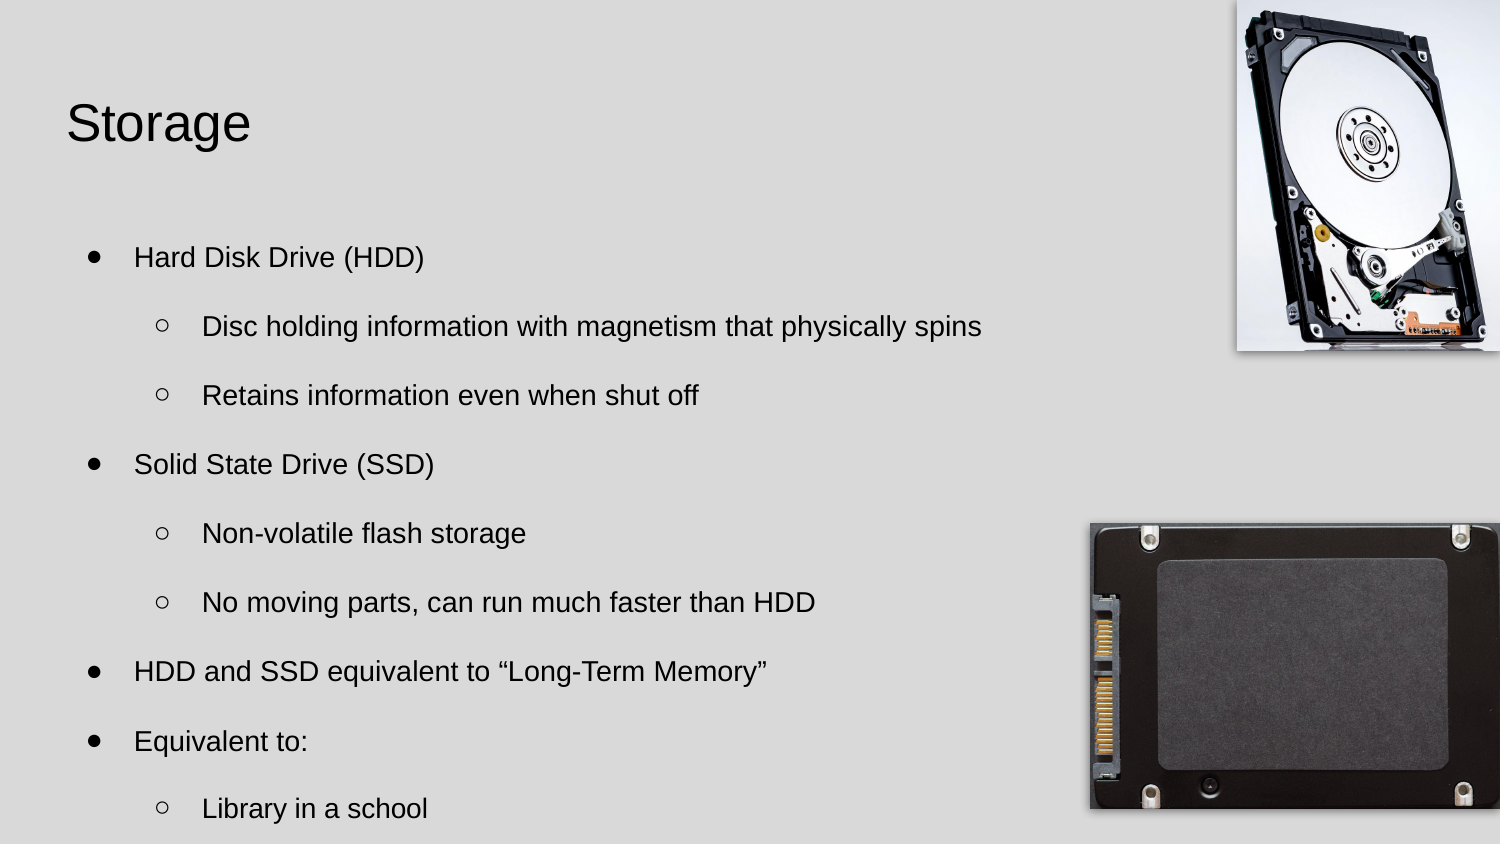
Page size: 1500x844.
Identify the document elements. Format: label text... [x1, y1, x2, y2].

list Hard Disk Drive (HDD) Disc holding information with magnetism that physically spins Retains information even when shut off Solid State Drive (SSD) Non-volatile flash storage No moving parts, can run much faster than HDD HDD and SSD equivalent to “Long-Term Memory” Equivalent to: Library in a school [51, 189, 1412, 844]
picture [1236, 0, 1500, 351]
picture [1089, 523, 1500, 810]
title Storage [51, 72, 1229, 167]
